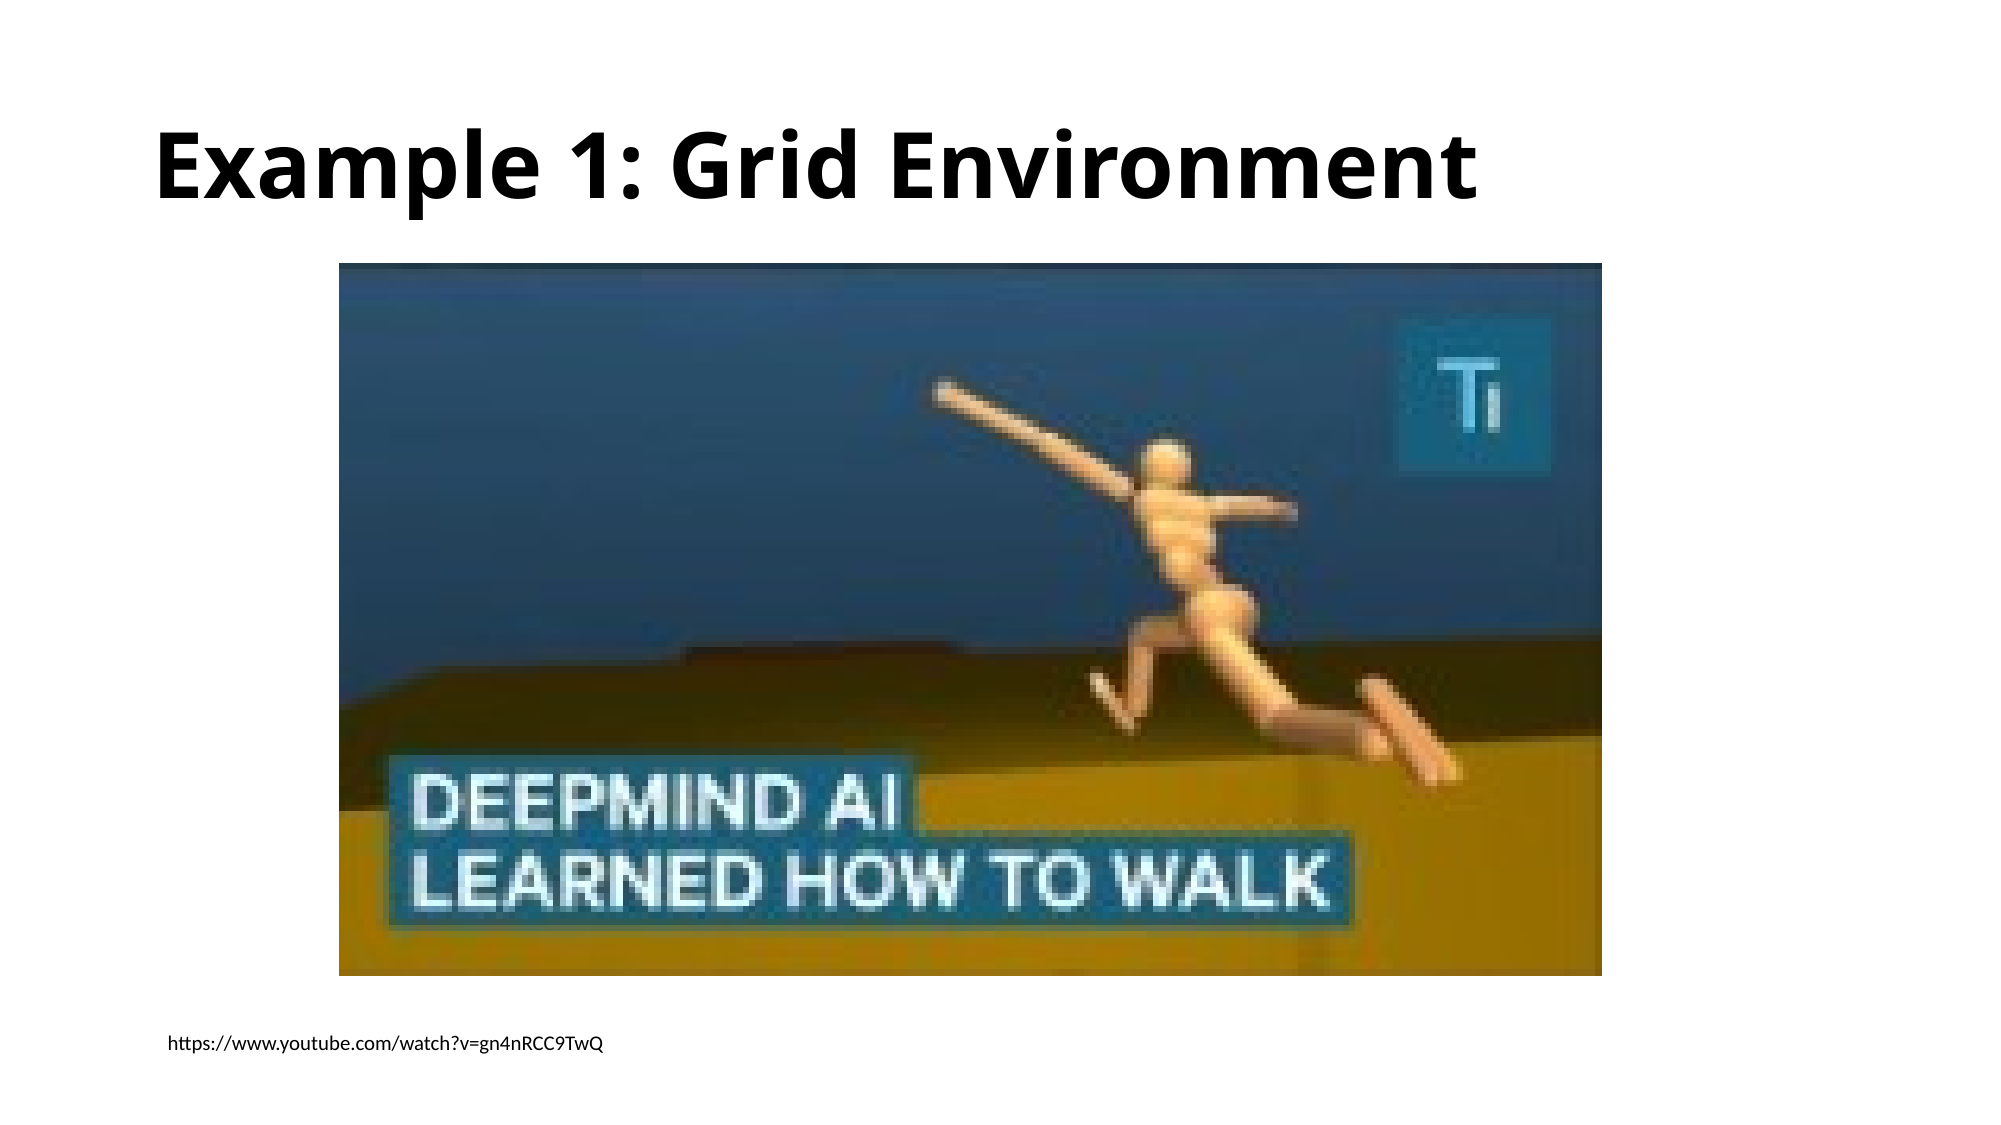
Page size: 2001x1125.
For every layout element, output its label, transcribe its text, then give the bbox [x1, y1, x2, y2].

text_box https://www.youtube.com/watch?v=gn4nRCC9TwQ [153, 1022, 1386, 1062]
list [339, 262, 1603, 977]
title Example 1: Grid Environment [137, 59, 1863, 278]
